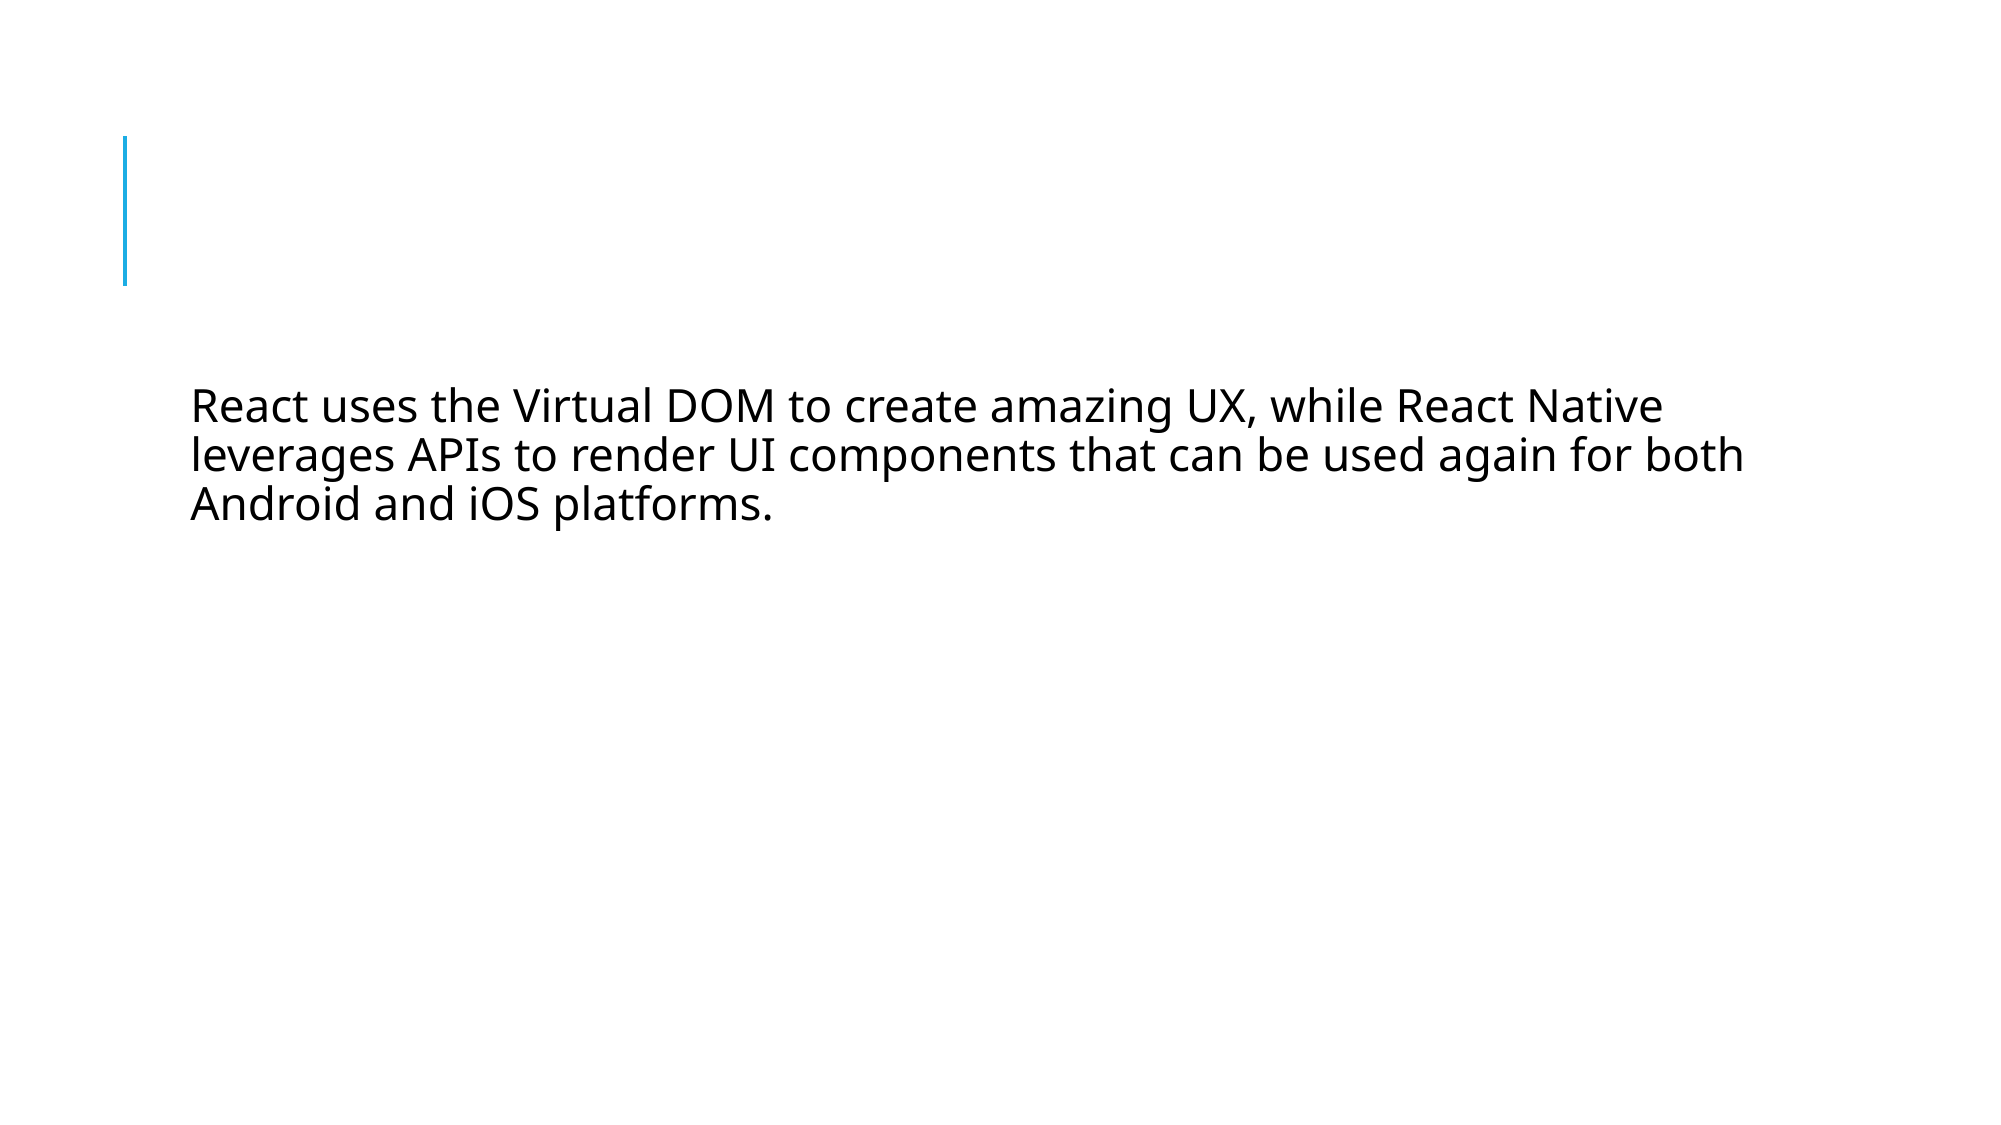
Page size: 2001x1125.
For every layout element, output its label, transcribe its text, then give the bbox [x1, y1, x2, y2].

list React uses the Virtual DOM to create amazing UX, while React Native leverages APIs to render UI components that can be used again for both Android and iOS platforms. [168, 375, 1763, 1035]
